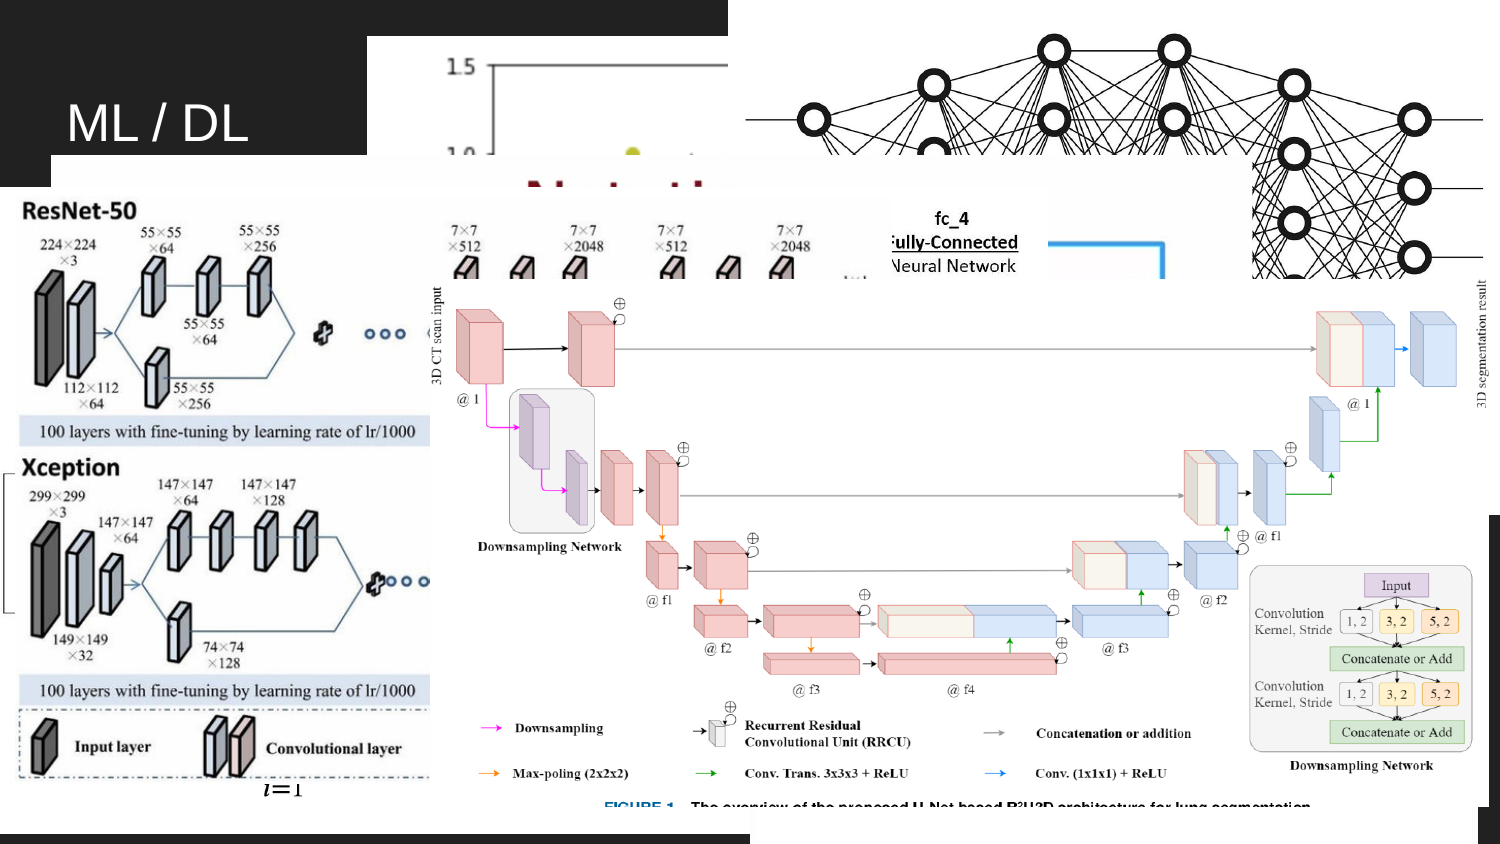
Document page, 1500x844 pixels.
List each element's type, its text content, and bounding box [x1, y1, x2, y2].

picture [0, 0, 1500, 844]
title ML / DL [51, 72, 361, 153]
